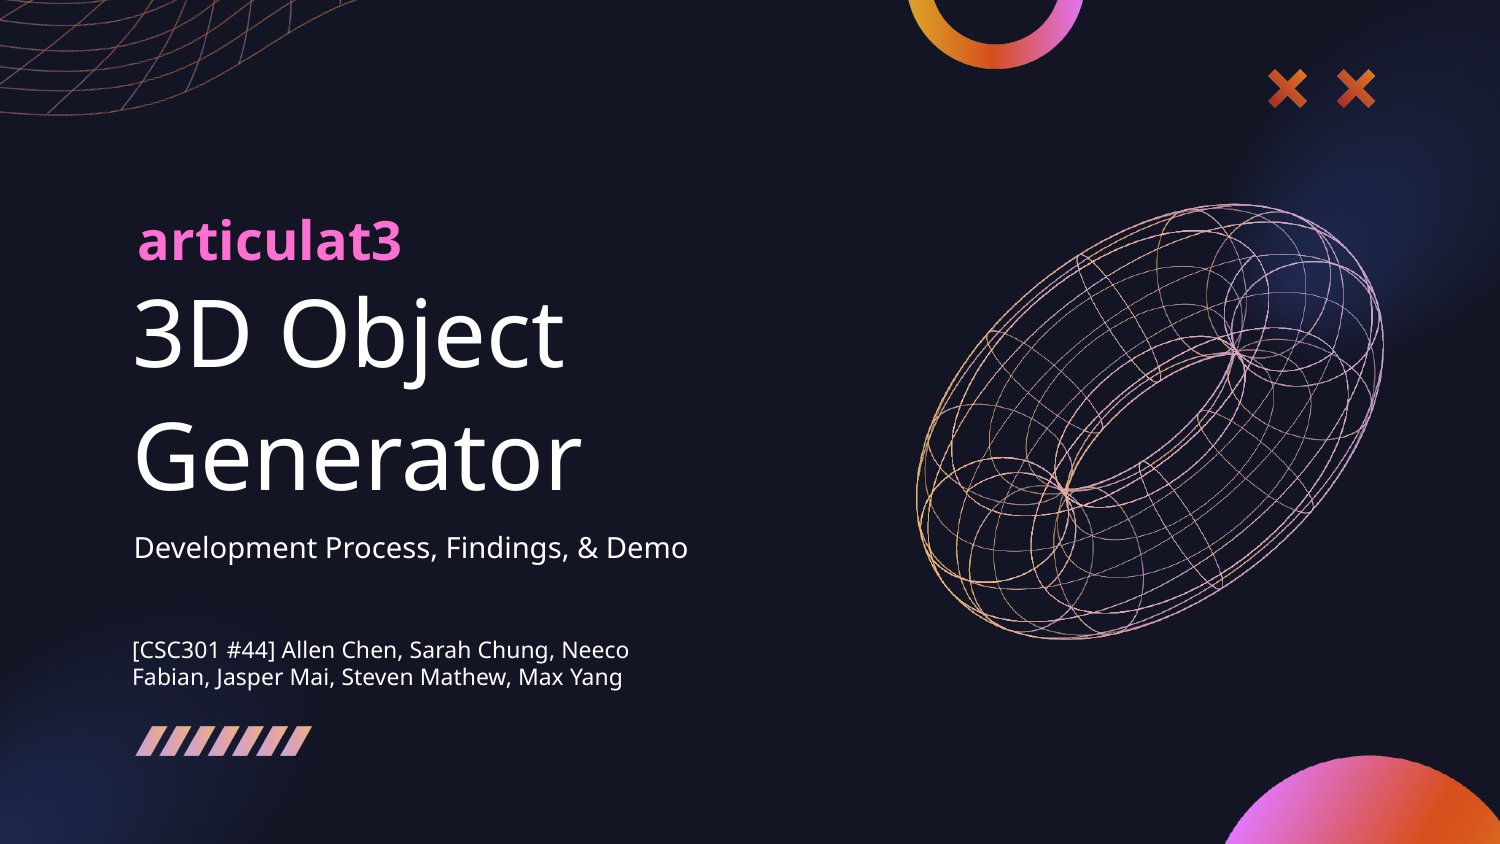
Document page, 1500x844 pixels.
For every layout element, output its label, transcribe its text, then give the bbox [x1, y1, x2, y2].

picture [1206, 755, 1500, 844]
picture [0, 0, 591, 132]
picture [914, 0, 1500, 640]
picture [906, 0, 1085, 69]
picture [0, 580, 409, 844]
text_box articulat3 [122, 190, 615, 266]
title 3D Object Generator [116, 275, 909, 527]
subtitle [CSC301 #44] Allen Chen, Sarah Chung, Neeco Fabian, Jasper Mai, Steven Mathew, Max Yang [116, 620, 678, 713]
text_box Development Process, Findings, & Demo [118, 514, 909, 580]
